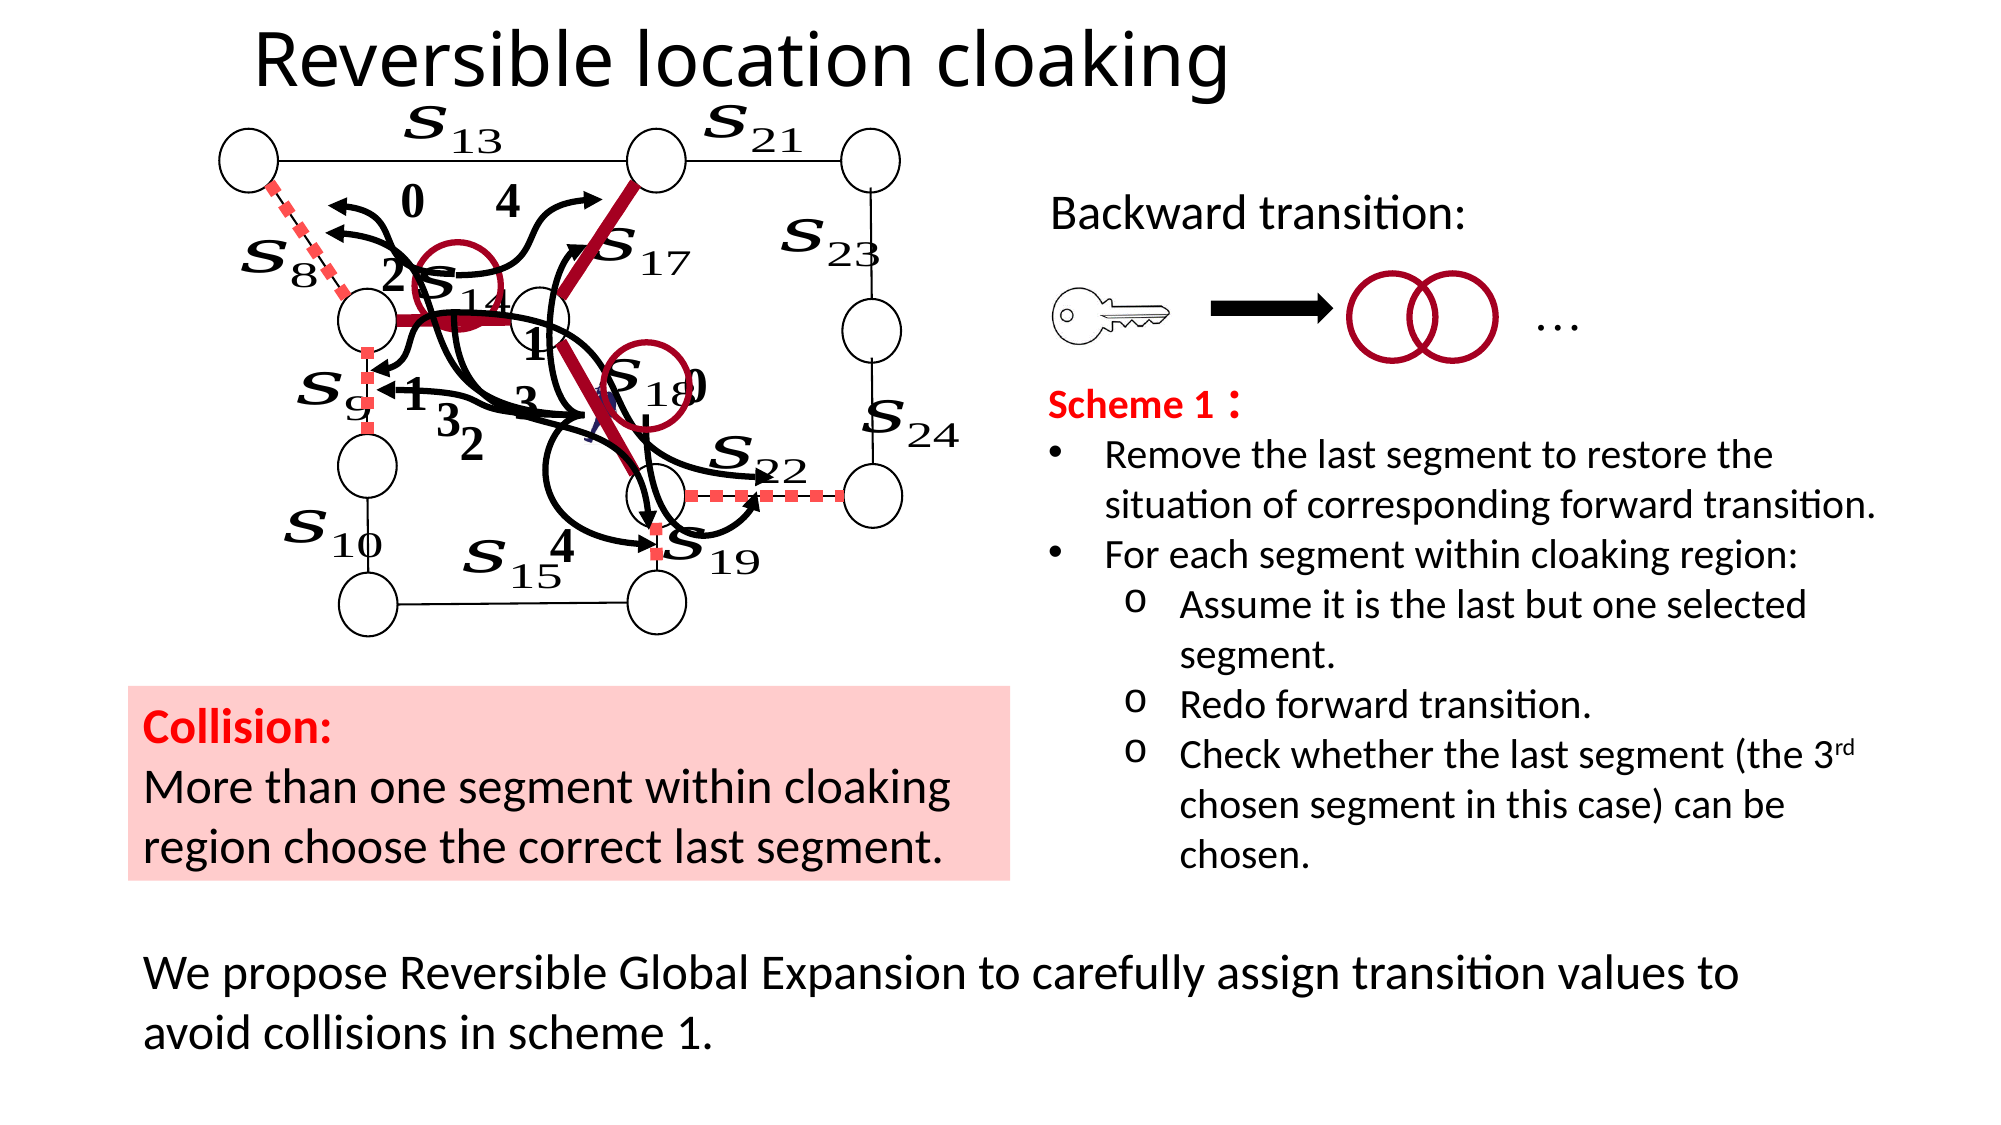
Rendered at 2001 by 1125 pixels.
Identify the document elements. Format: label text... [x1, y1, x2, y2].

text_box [568, 183, 636, 234]
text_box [219, 84, 965, 637]
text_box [588, 323, 661, 519]
text_box We propose Reversible Global Expansion to carefully assign transition values to avoid collisions in scheme 1. [128, 931, 1842, 1067]
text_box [662, 397, 740, 509]
text_box [1422, 272, 1497, 362]
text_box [376, 389, 585, 416]
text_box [442, 416, 584, 519]
text_box Scheme 1： Remove the last segment to restore the situation of corresponding forward transition. For each segment within cloaking region: Assume it is the last but one selected segment. Redo forward transition. Check whether the last segment (the 3rd chosen segment in this case) can be chosen. [1033, 369, 1897, 884]
text_box [1348, 272, 1437, 362]
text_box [356, 176, 426, 232]
title Reversible location cloaking [236, 14, 1774, 111]
picture [1049, 285, 1172, 347]
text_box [584, 415, 657, 545]
text_box Backward transition: [1035, 171, 1483, 247]
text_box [491, 163, 568, 232]
text_box [1210, 292, 1334, 324]
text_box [325, 232, 585, 416]
text_box Collision: More than one segment within cloaking region choose the correct last segment. [128, 685, 1011, 881]
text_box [531, 234, 697, 555]
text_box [269, 183, 347, 299]
